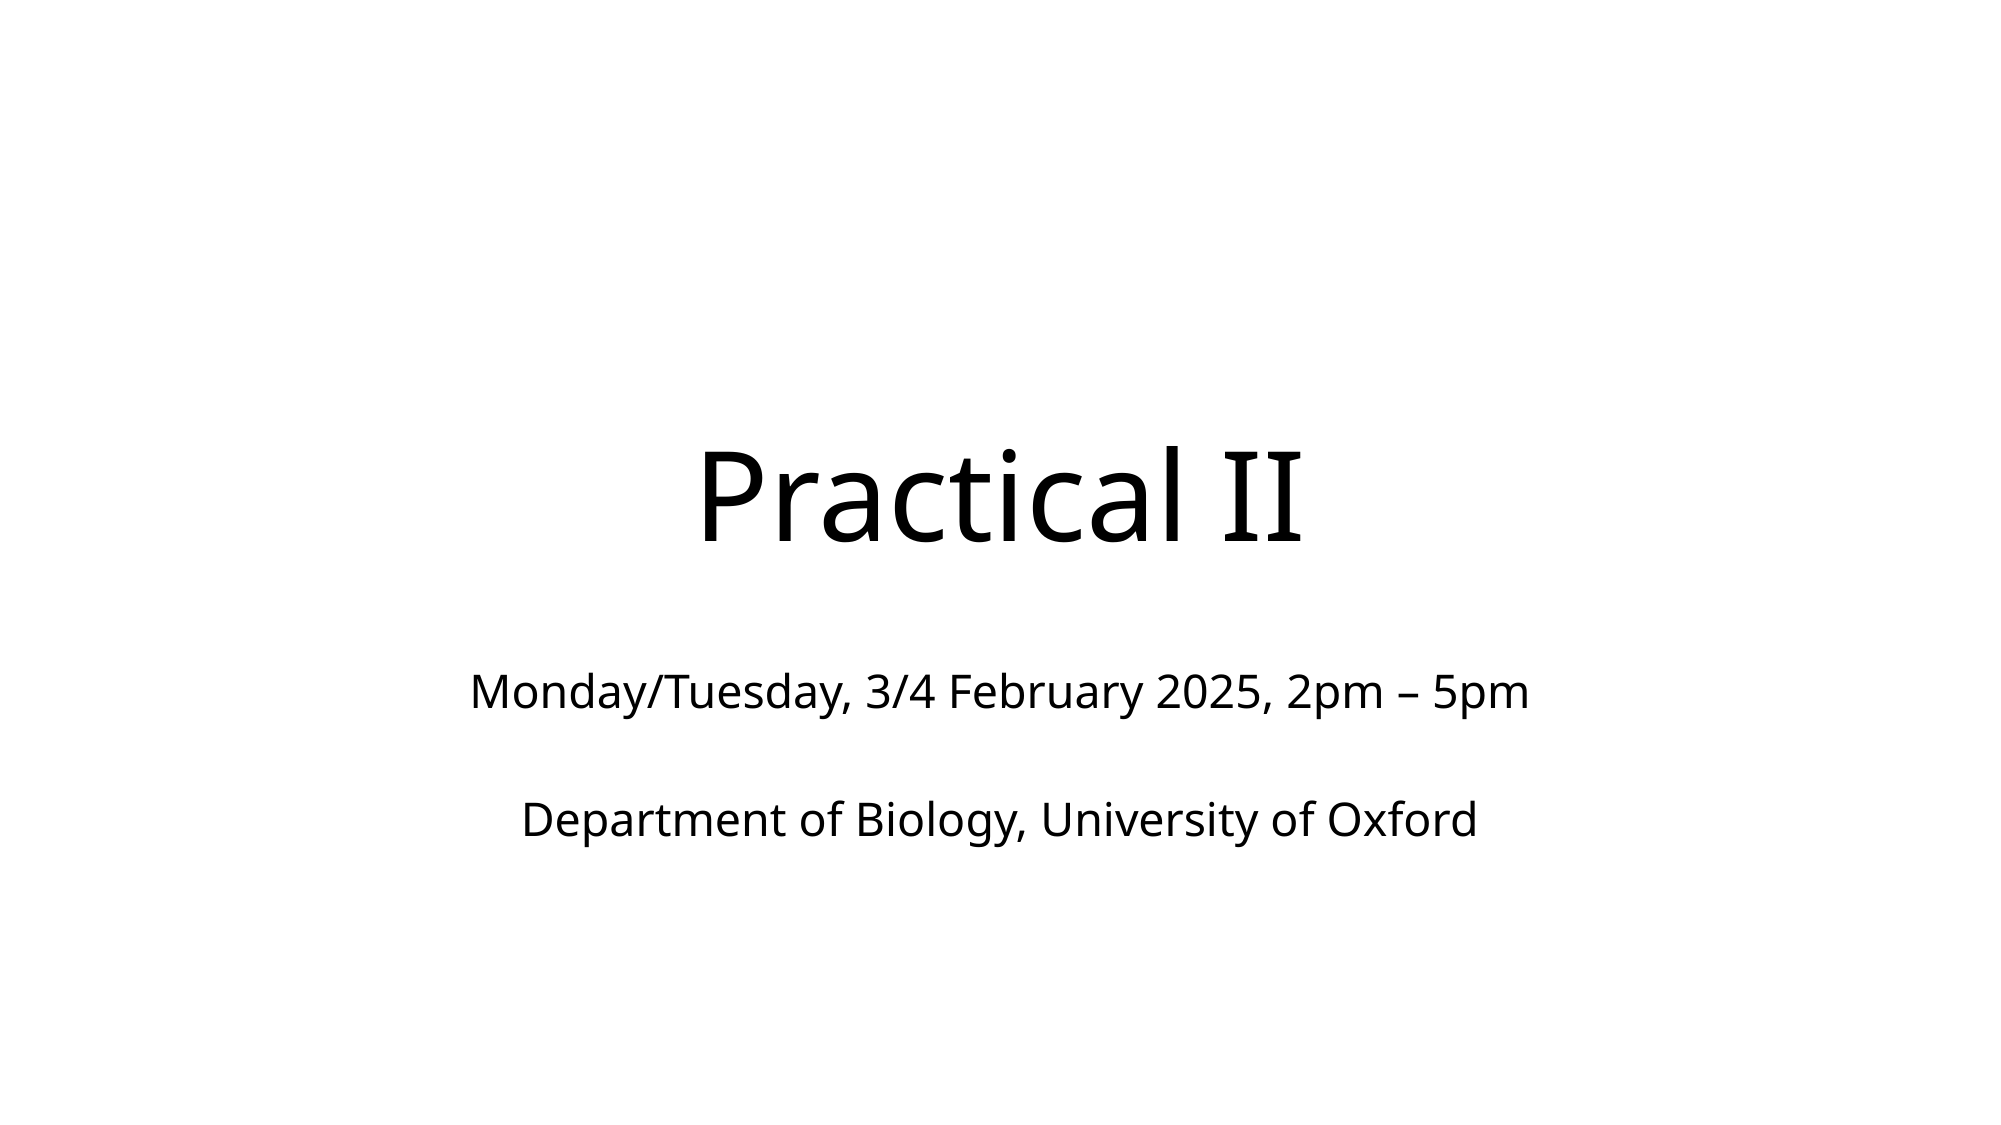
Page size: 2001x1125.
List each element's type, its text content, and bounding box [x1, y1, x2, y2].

subtitle Monday/Tuesday, 3/4 February 2025, 2pm – 5pm Department of Biology, University of Oxford [249, 590, 1751, 863]
title Practical II [249, 183, 1751, 577]
